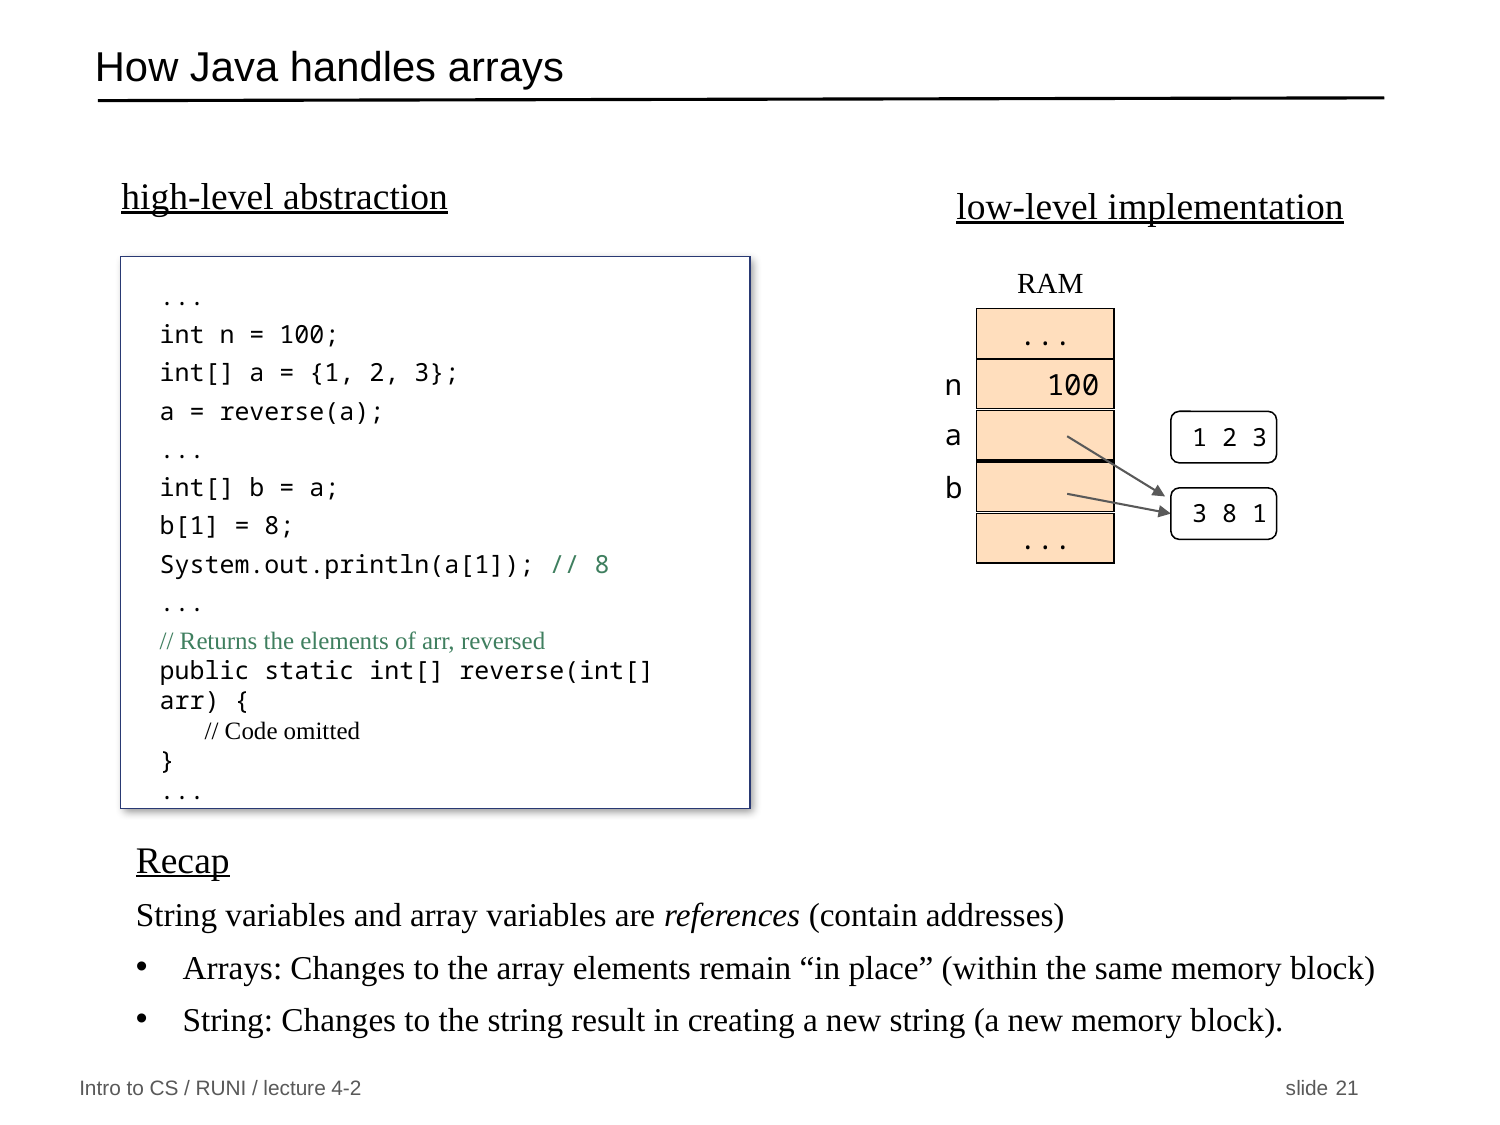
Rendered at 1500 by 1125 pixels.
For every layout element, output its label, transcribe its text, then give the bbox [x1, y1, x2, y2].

text_box 1 2 3 [1170, 411, 1277, 463]
text_box ... [976, 308, 1115, 359]
text_box b [814, 461, 978, 512]
text_box [978, 461, 1061, 512]
text_box ... int n = 100; int[] a = {1, 2, 3}; a = reverse(a); ... int[] b = a; b[1] = 8; System.out.println(a[1]); // 8 ... // Returns the elements of arr, reversed public static int[] reverse(int[] arr) { // Code omitted } ... [120, 256, 750, 809]
text_box Recap String variables and array variables are references (contain addresses) Arrays: Changes to the array elements remain “in place” (within the same memory block) String: Changes to the string result in creating a new string (a new memory block). [120, 828, 1477, 1073]
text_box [1066, 436, 1166, 493]
text_box ... [976, 513, 1115, 564]
text_box RAM [1001, 256, 1190, 320]
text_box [1066, 493, 1172, 514]
text_box low-level implementation [941, 174, 1465, 235]
text_box high-level abstraction [106, 164, 482, 225]
text_box a [814, 408, 977, 459]
text_box n [814, 358, 977, 408]
text_box [976, 410, 1115, 461]
title How Java handles arrays [79, 33, 1371, 109]
text_box 100 [977, 359, 1115, 409]
text_box 3 8 1 [1170, 487, 1277, 540]
